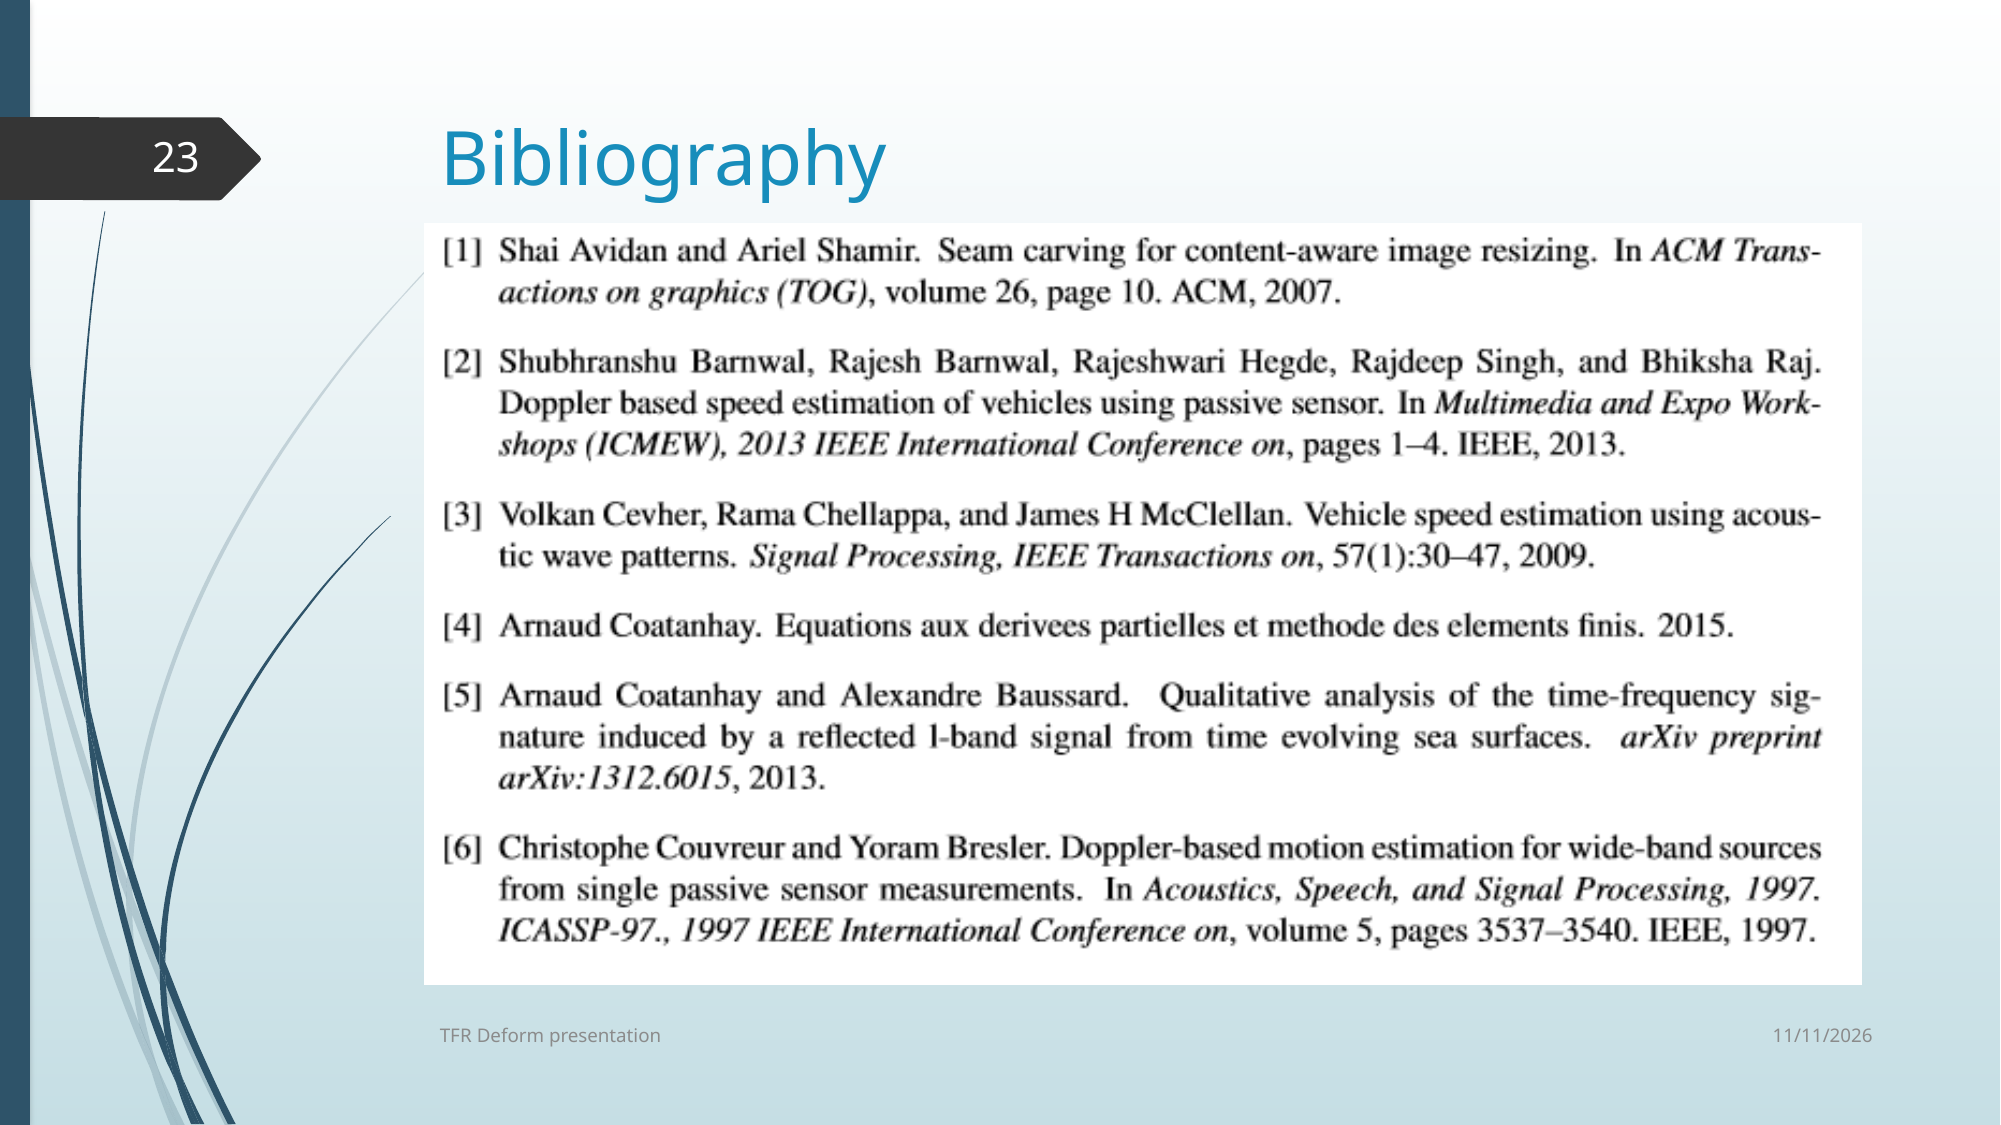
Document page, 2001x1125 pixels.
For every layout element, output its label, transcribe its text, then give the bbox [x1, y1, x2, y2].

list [424, 222, 1862, 985]
footer TFR Deform presentation [424, 1006, 1675, 1067]
title Bibliography [425, 102, 1888, 224]
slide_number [1699, 1005, 1888, 1067]
slide_number 23 [87, 129, 216, 190]
